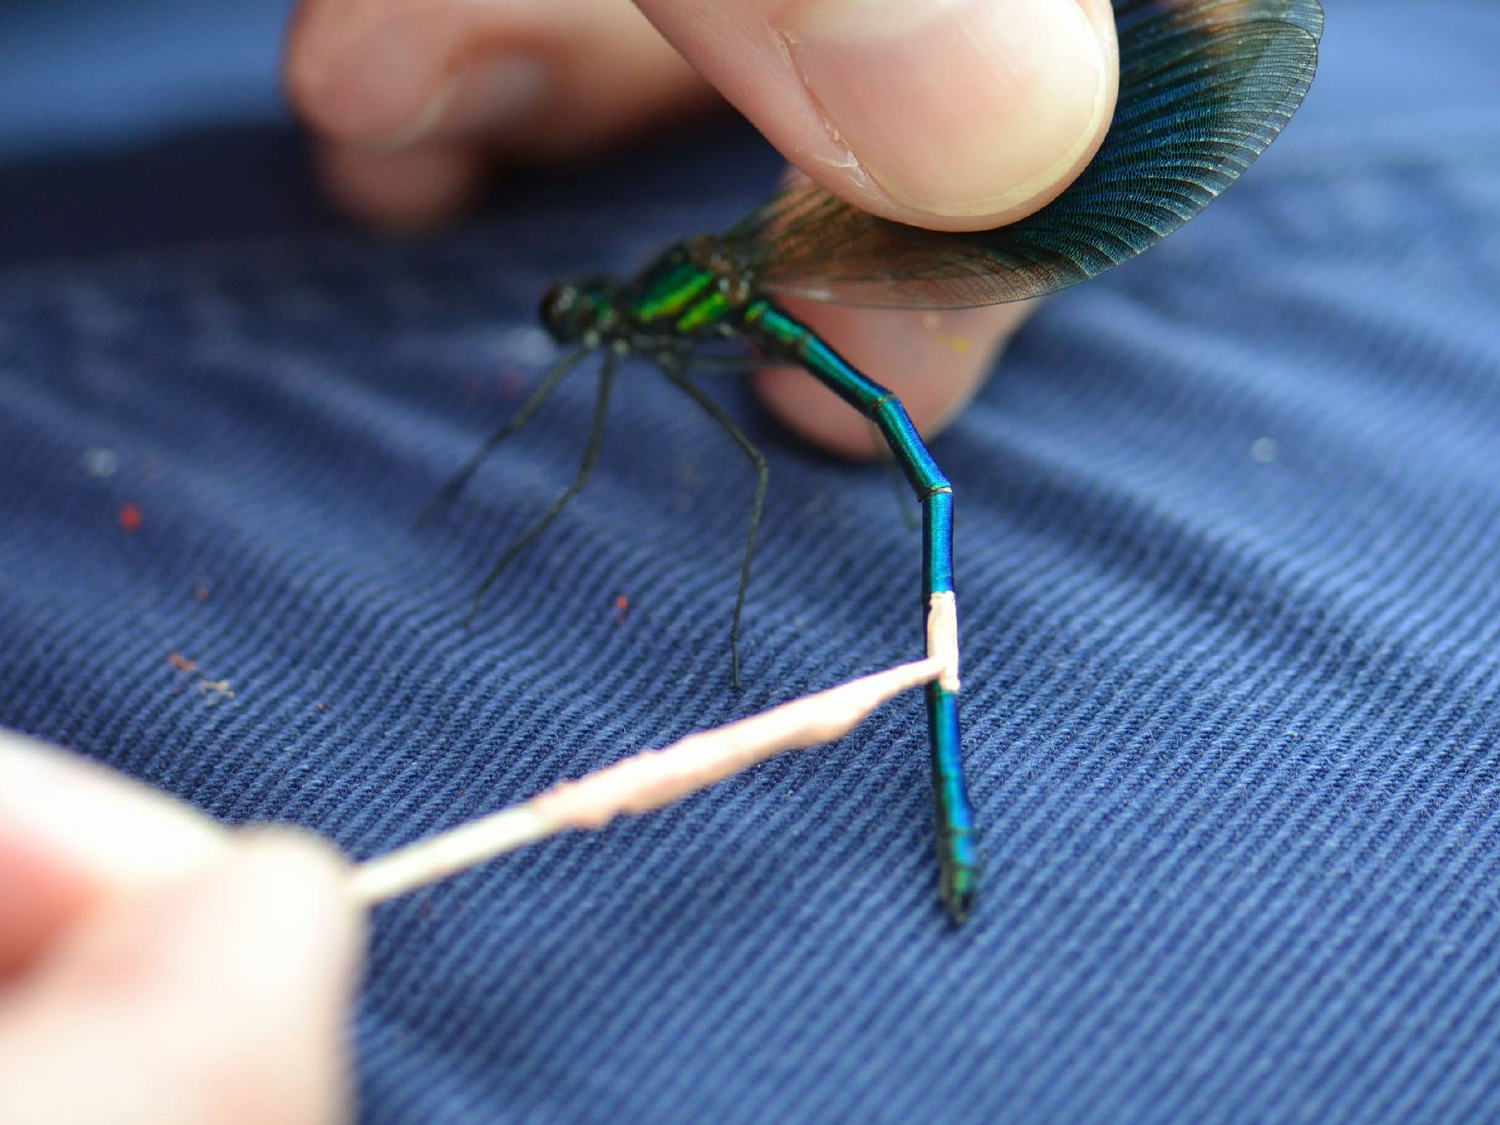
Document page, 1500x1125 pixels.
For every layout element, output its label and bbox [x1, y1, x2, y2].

list [0, 0, 1500, 1125]
